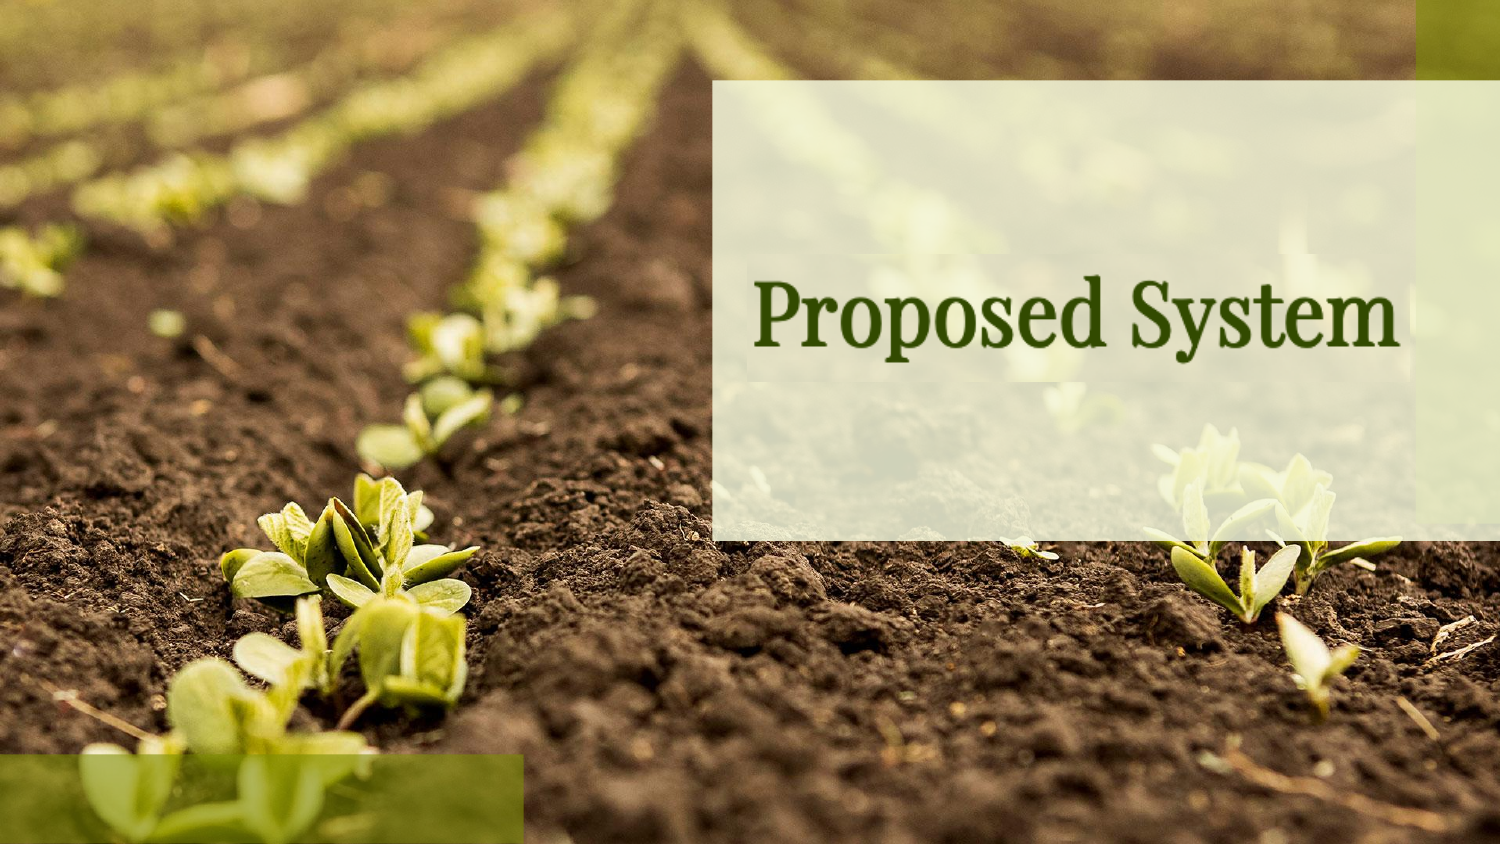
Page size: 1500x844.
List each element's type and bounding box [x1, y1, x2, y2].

picture [0, 0, 1500, 844]
picture [747, 254, 1410, 382]
text_box [712, 80, 1500, 541]
